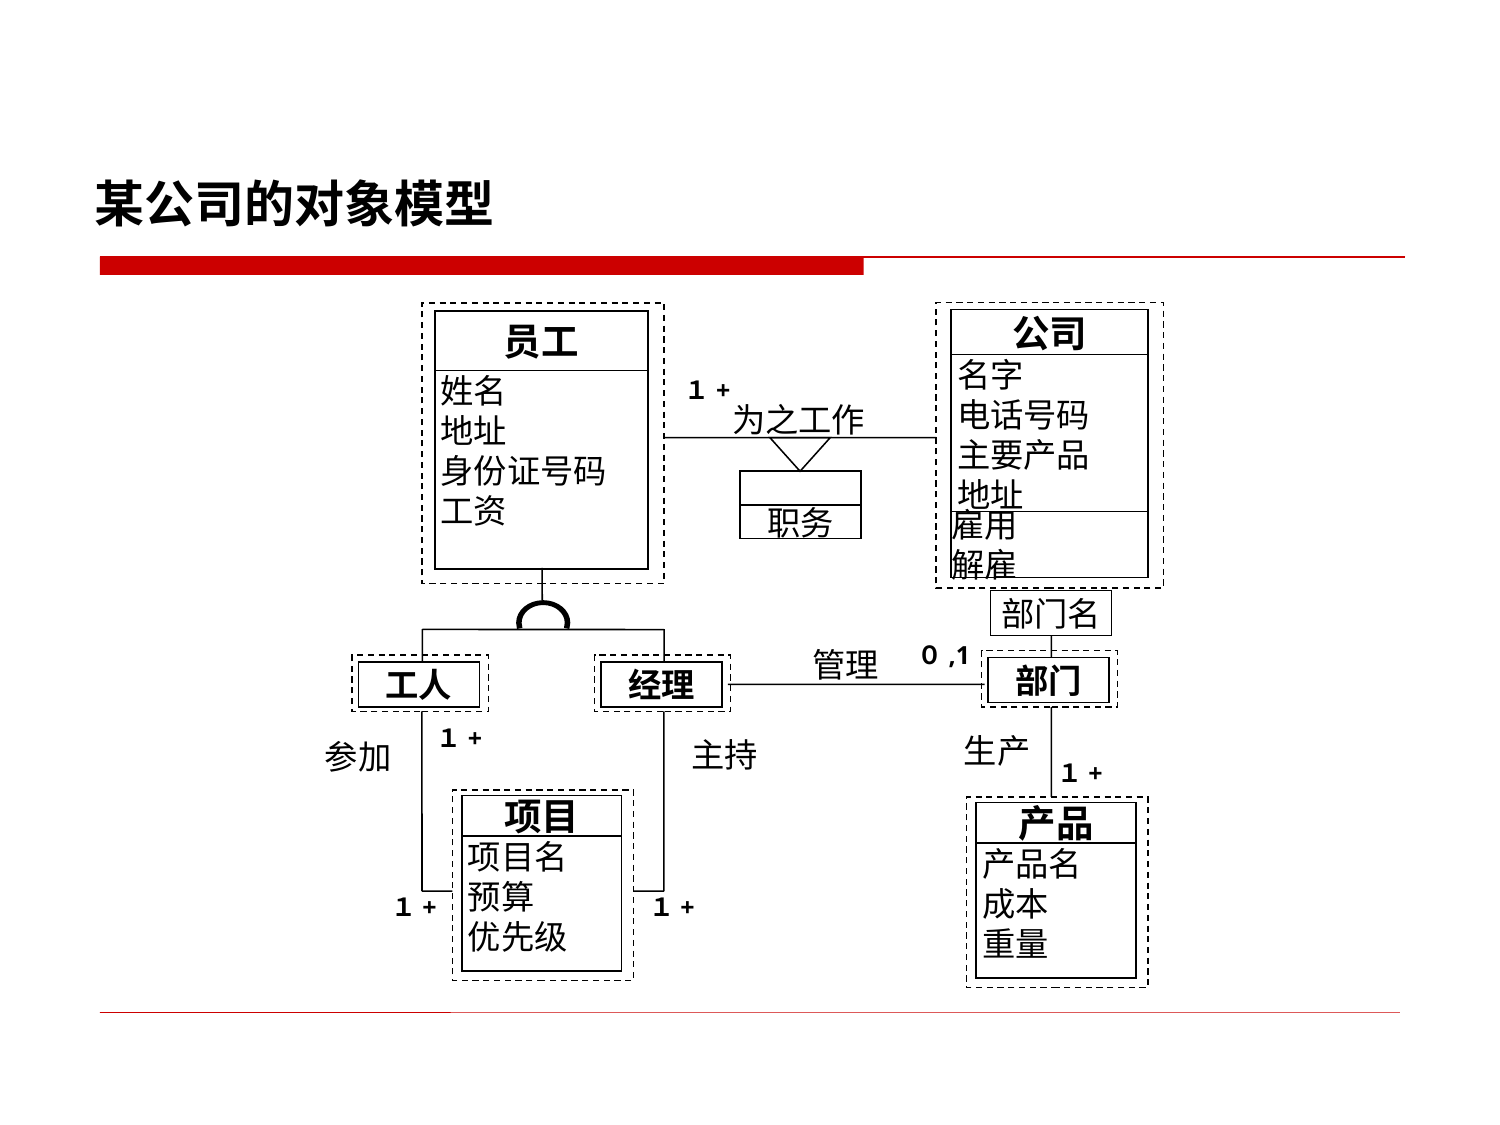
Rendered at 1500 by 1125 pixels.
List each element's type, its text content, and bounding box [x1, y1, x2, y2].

text_box 某公司的对象模型 [94, 166, 543, 238]
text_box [312, 302, 1164, 988]
